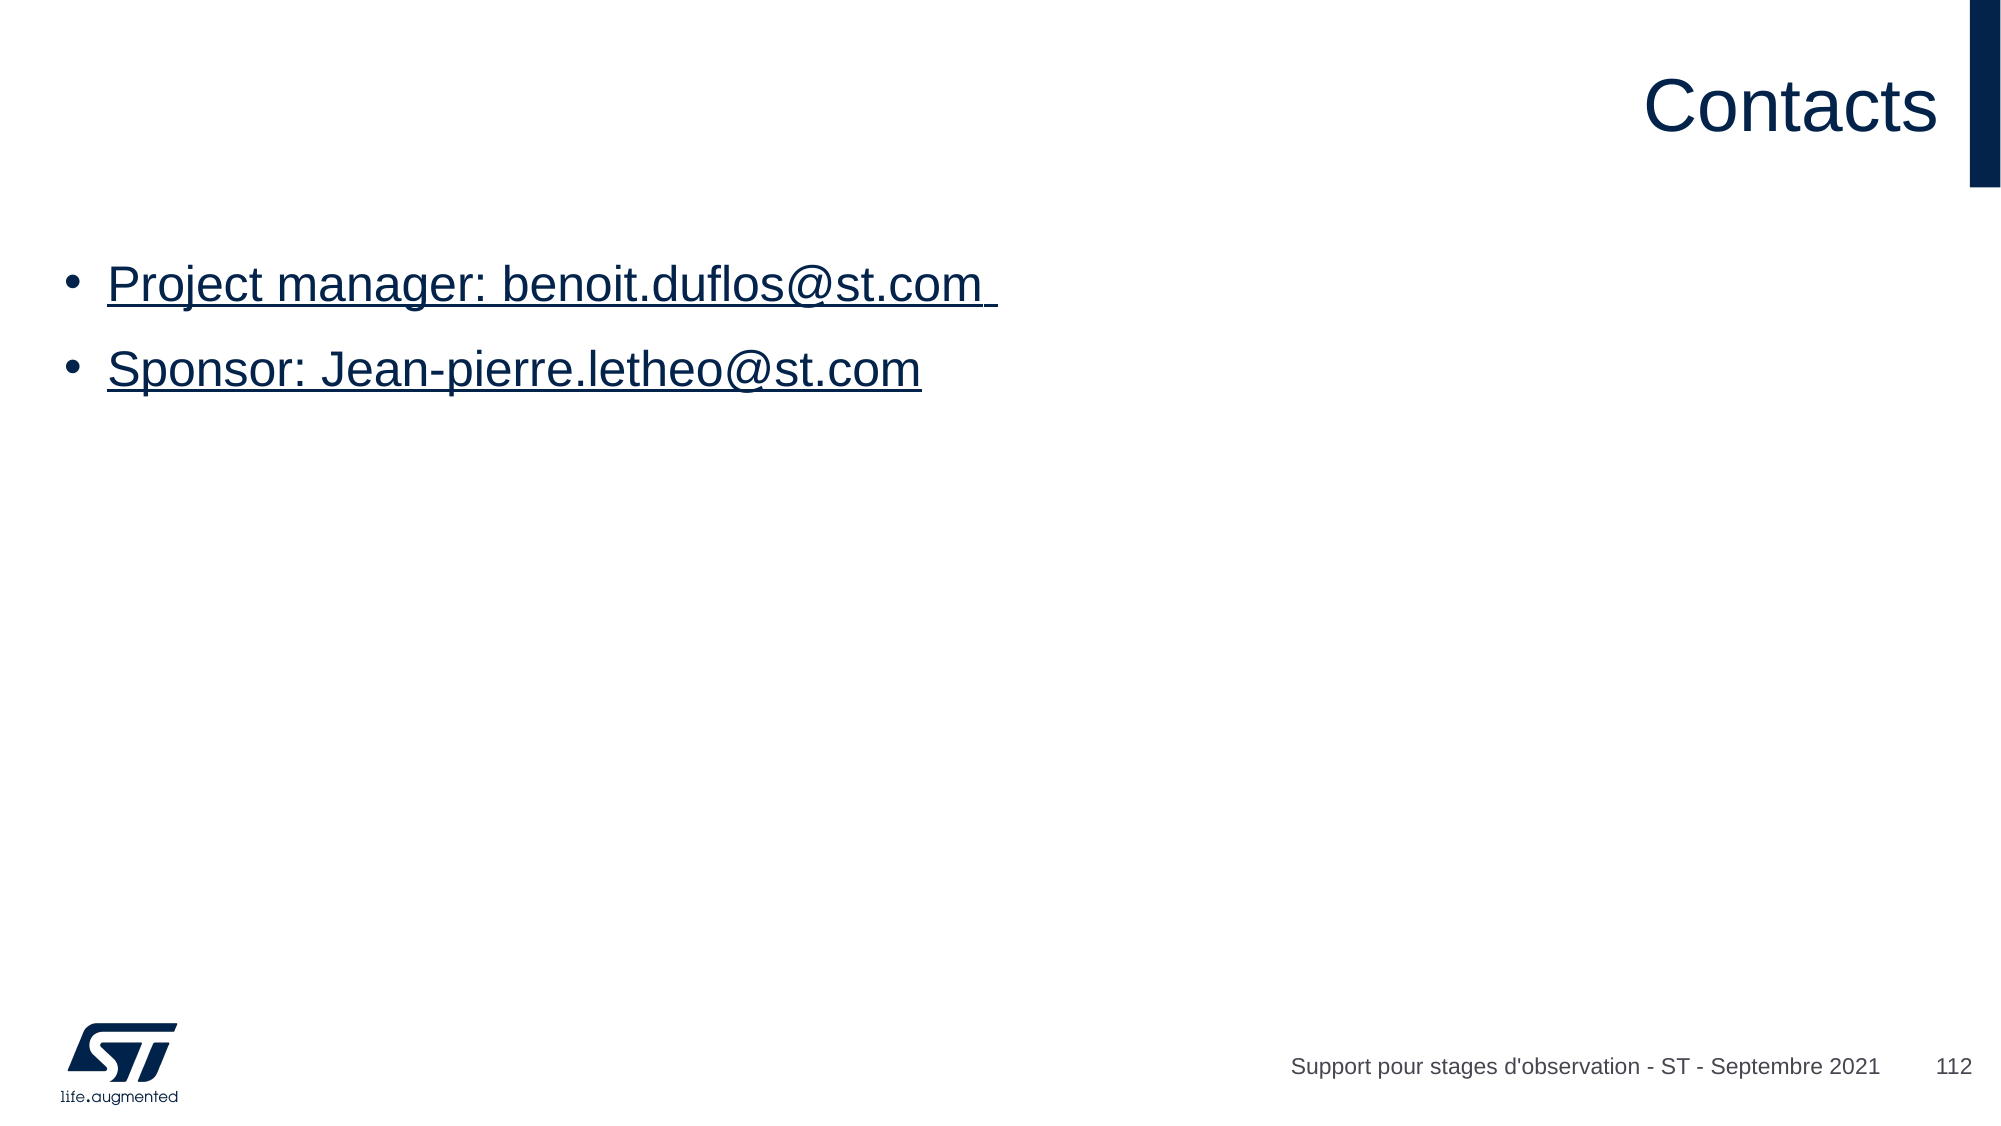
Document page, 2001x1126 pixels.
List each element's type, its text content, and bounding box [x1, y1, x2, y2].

slide_number 112 [1905, 1038, 1973, 1087]
footer Support pour stages d'observation - ST - Septembre 2021 [996, 1038, 1896, 1087]
picture [37, 999, 201, 1126]
list Project manager: benoit.duflos@st.com Sponsor: Jean-pierre.letheo@st.com [49, 243, 1952, 1000]
title Contacts [49, 0, 1955, 215]
